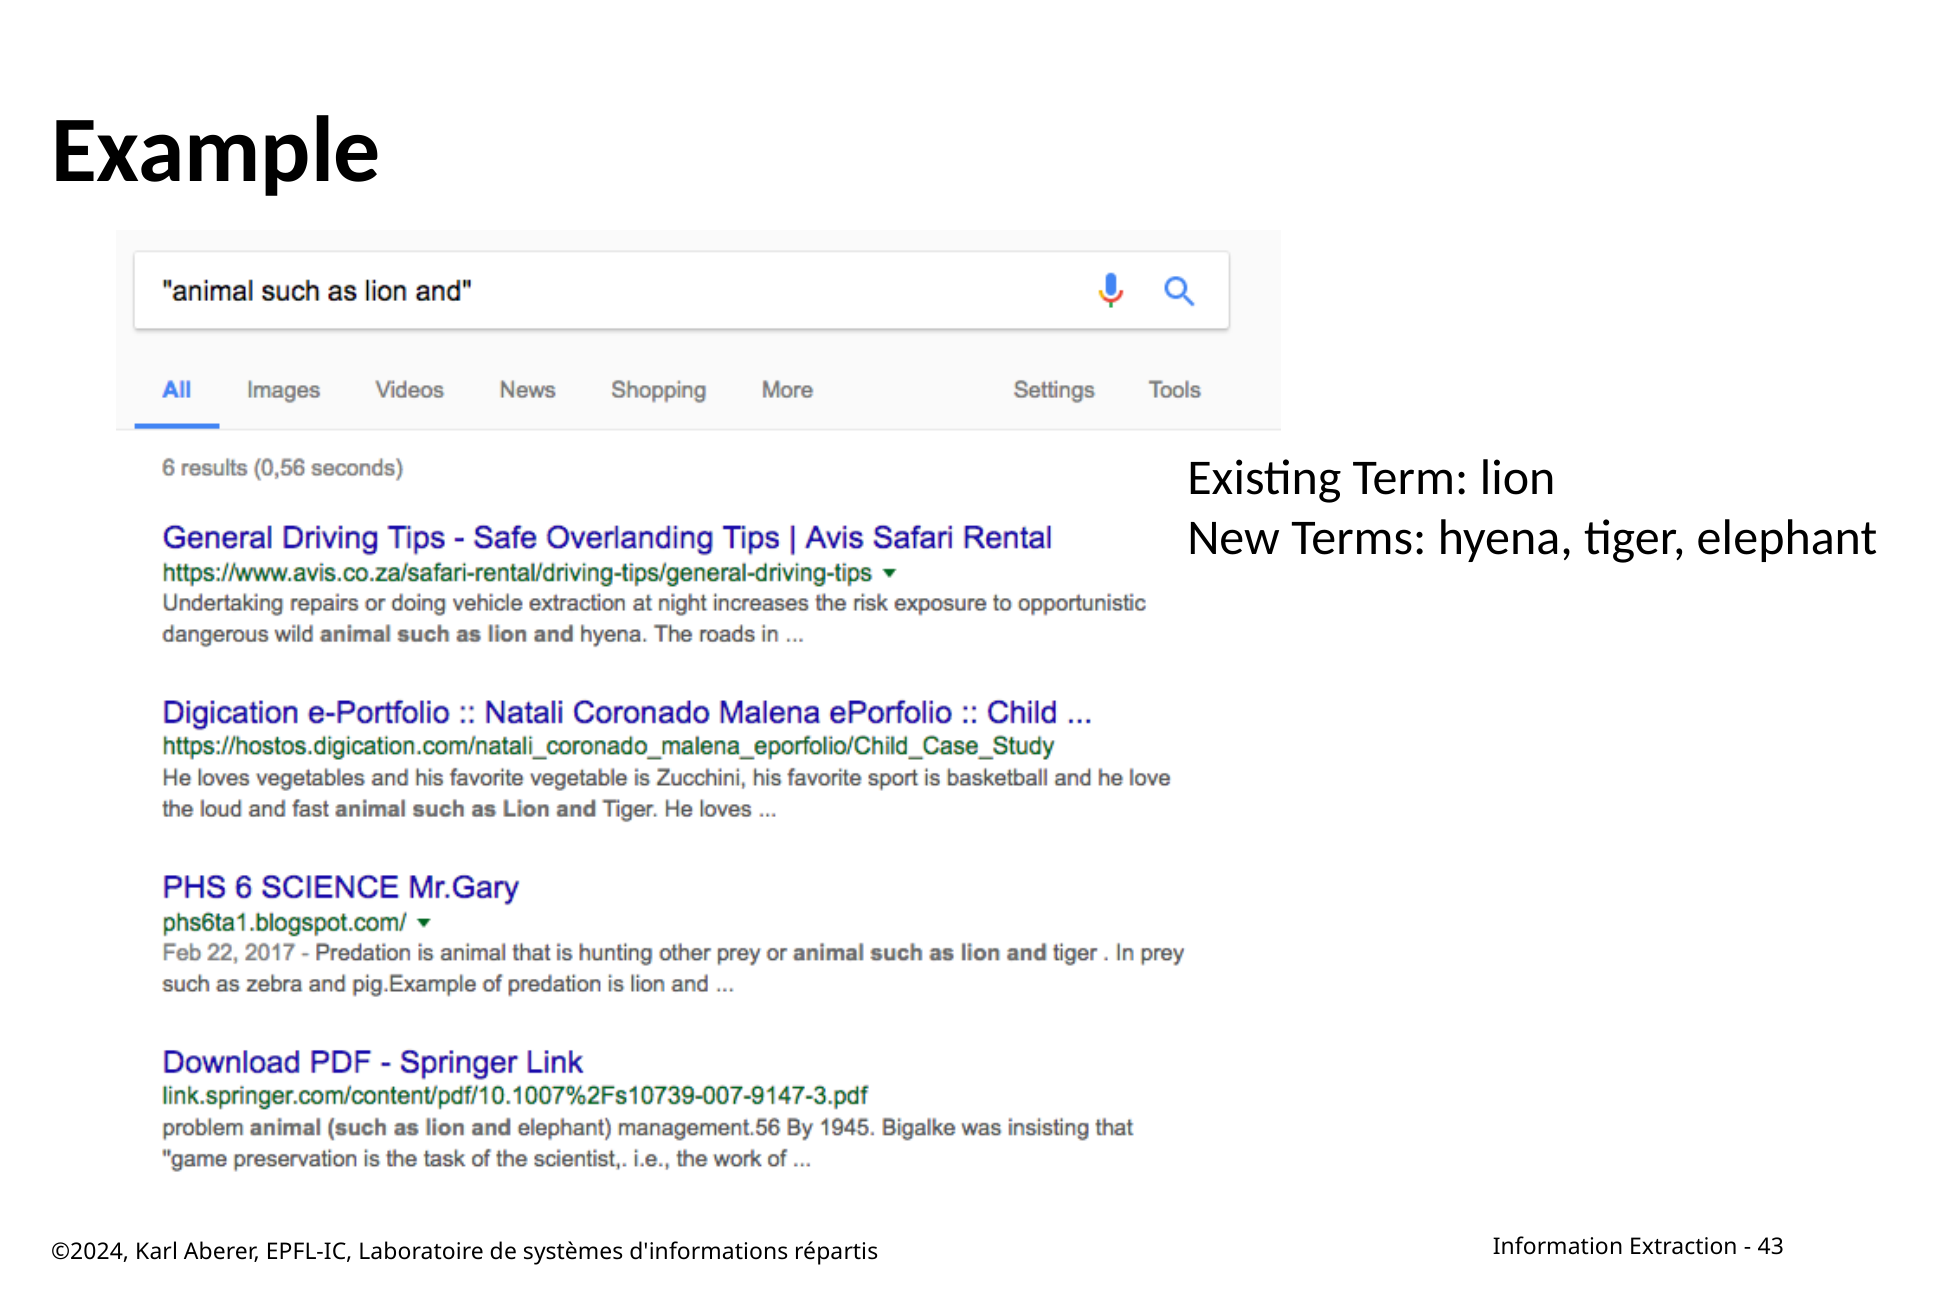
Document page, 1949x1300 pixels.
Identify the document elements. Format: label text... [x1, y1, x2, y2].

footer ©2024, Karl Aberer, EPFL-IC, Laboratoire de systèmes d'informations répartis [32, 1227, 1284, 1271]
title Example [32, 57, 1803, 232]
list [115, 230, 1281, 1185]
text_box Existing Term: lion New Terms: hyena, tiger, elephant [1285, 437, 1893, 572]
